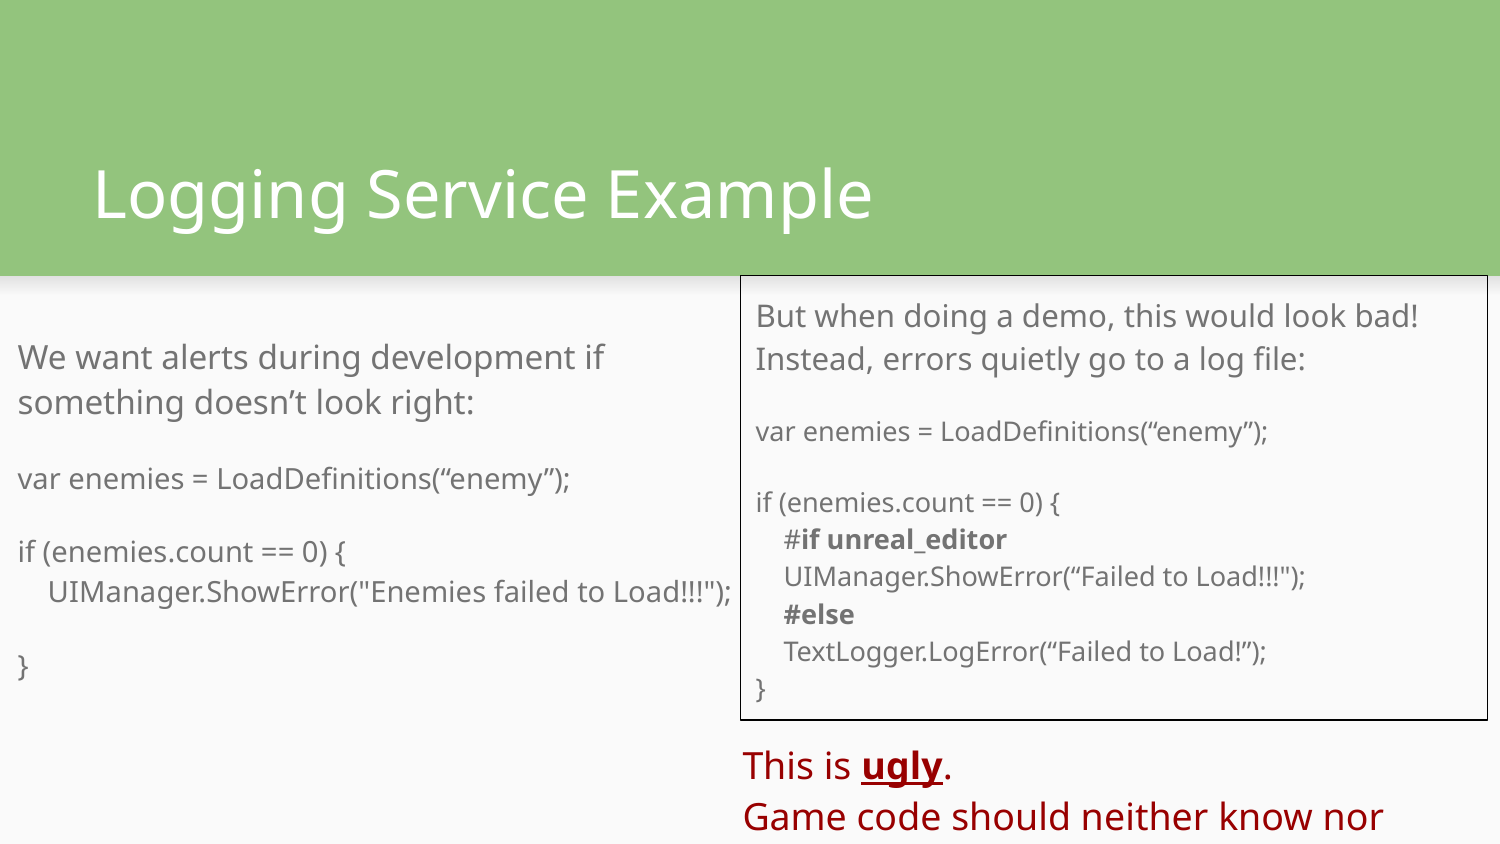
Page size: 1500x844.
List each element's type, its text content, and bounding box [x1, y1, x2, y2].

text_box This is ugly. Game code should neither know nor care. [727, 719, 1475, 794]
list But when doing a demo, this would look bad! Instead, errors quietly go to a log file: var enemies = LoadDefinitions(“enemy”); if (enemies.count == 0) { #if unreal_editor UIManager.ShowError(“Failed to Load!!!"); #else TextLogger.LogError(“Failed to Load!”); } [740, 275, 1488, 720]
title Logging Service Example [77, 121, 1427, 248]
list We want alerts during development if something doesn’t look right: var enemies = LoadDefinitions(“enemy”); if (enemies.count == 0) { UIManager.ShowError("Enemies failed to Load!!!"); } [2, 314, 740, 760]
